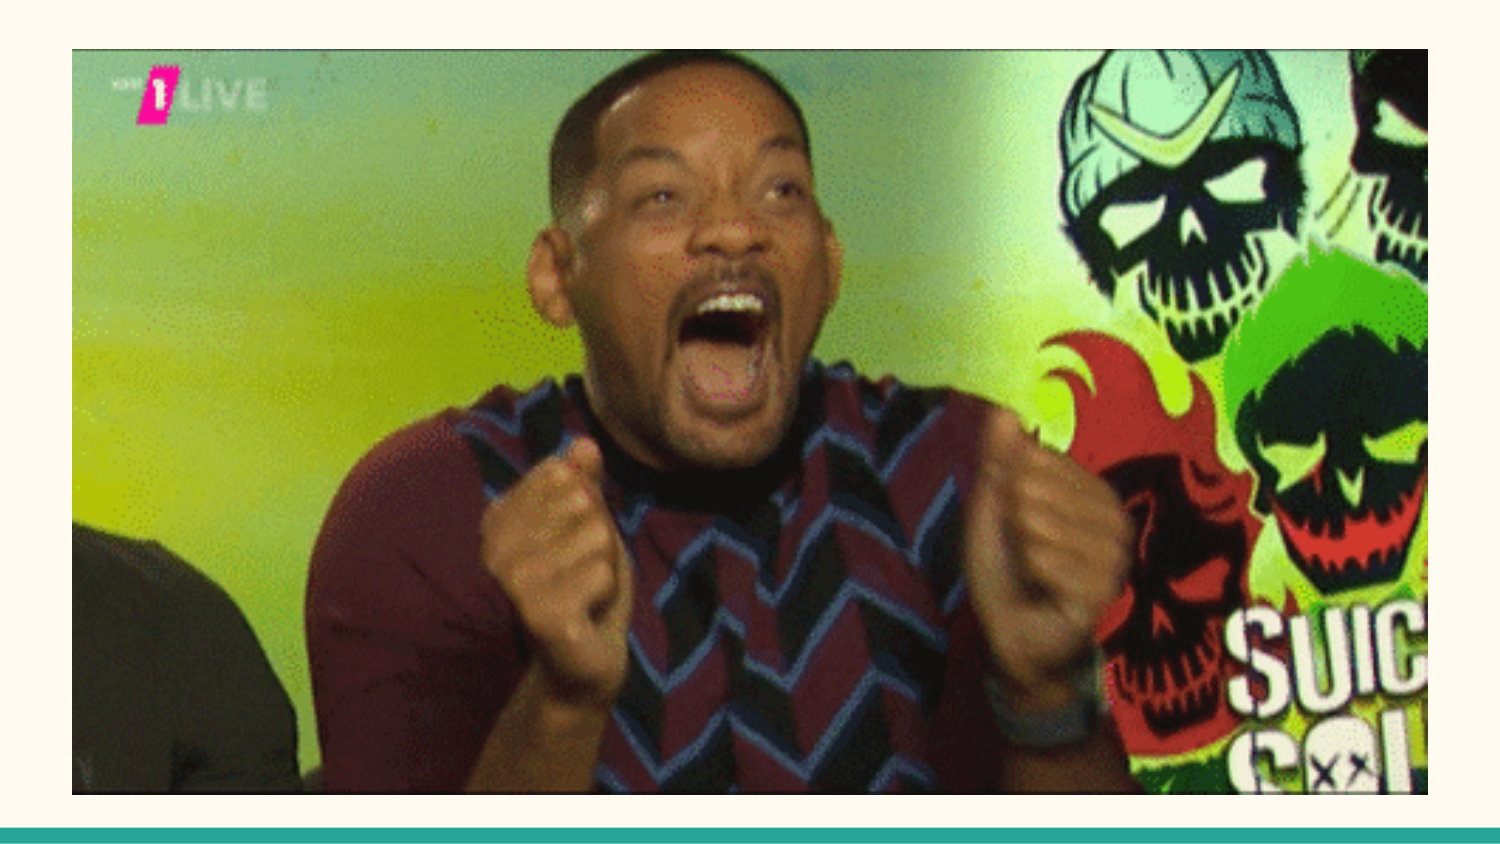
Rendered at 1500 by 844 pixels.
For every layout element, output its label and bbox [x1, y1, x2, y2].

picture [72, 49, 1428, 795]
